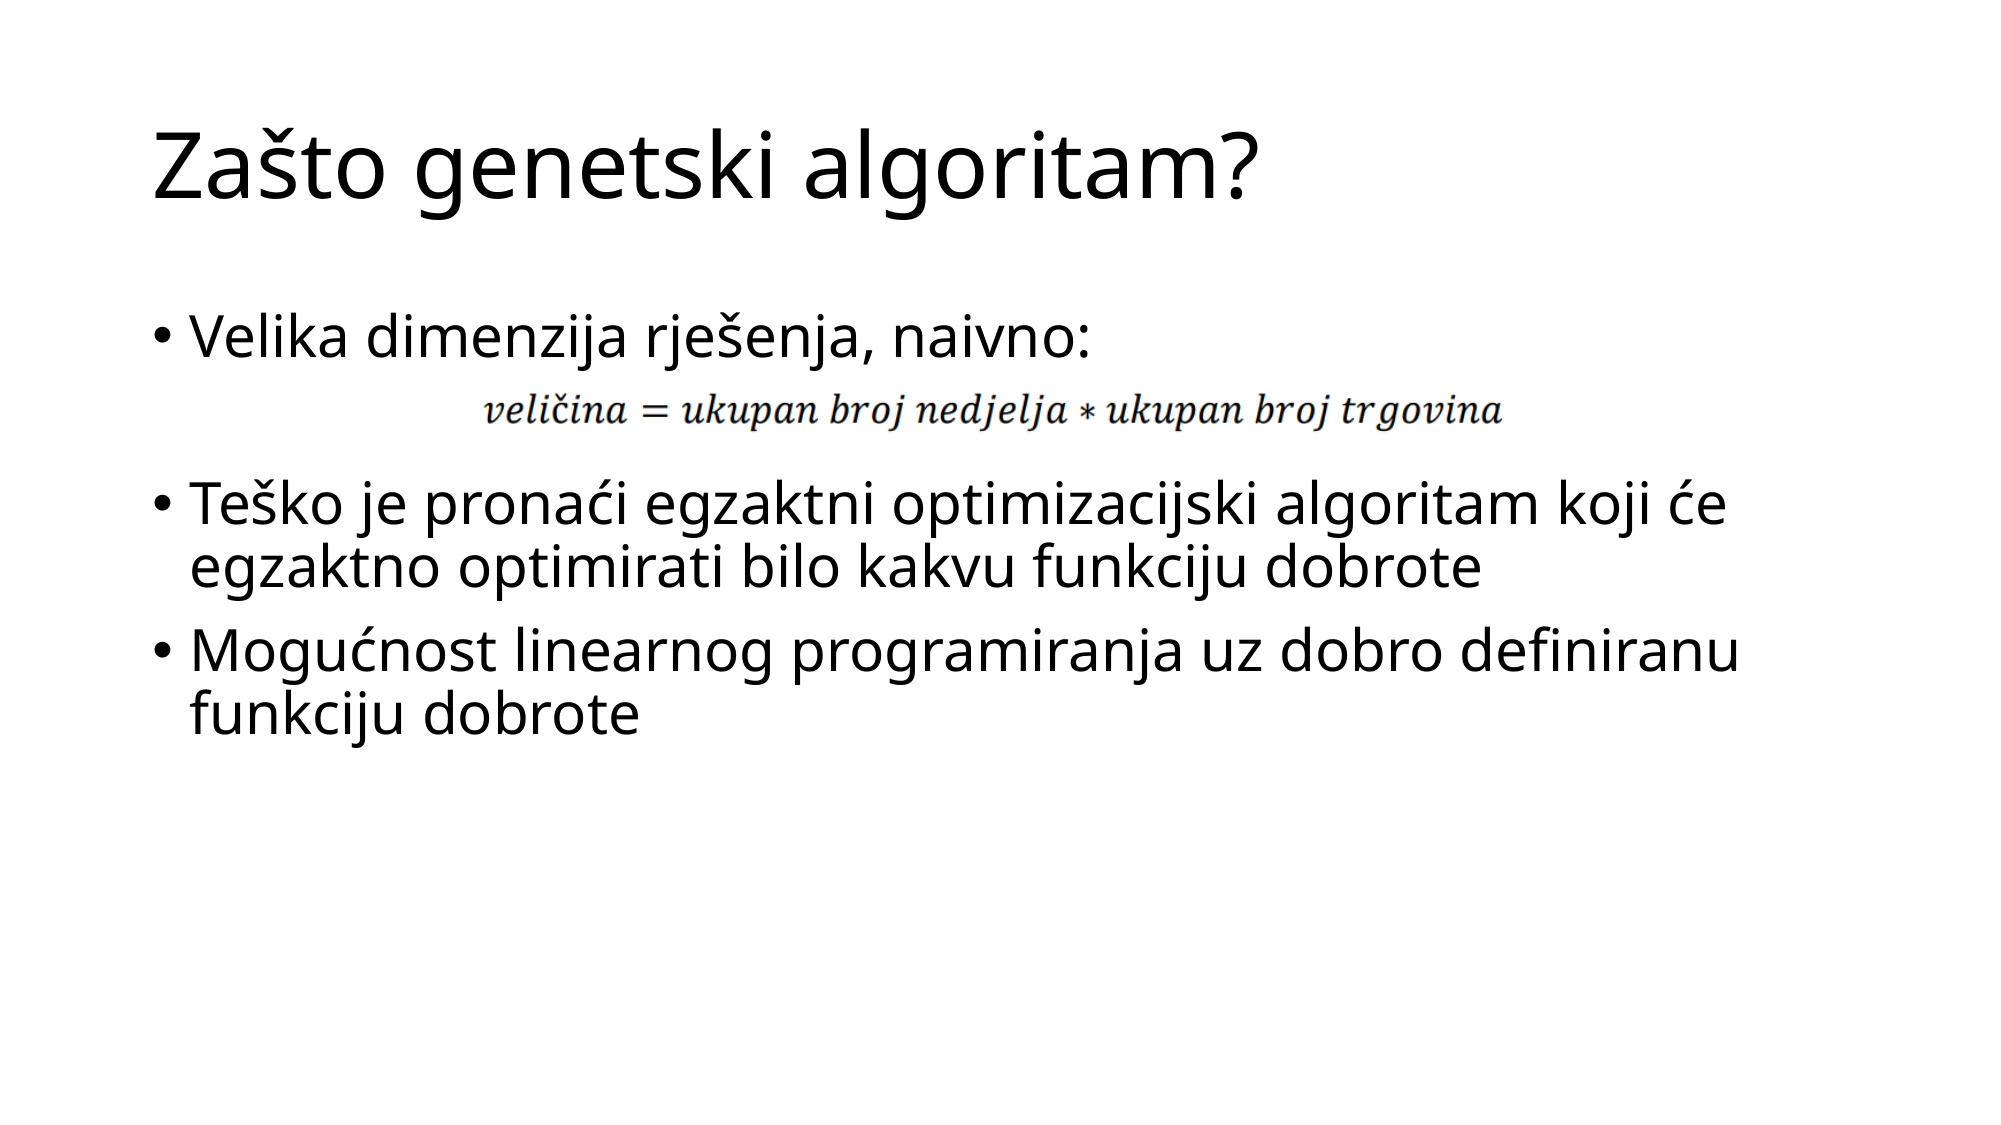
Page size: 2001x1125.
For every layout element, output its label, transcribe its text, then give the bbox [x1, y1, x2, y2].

picture [465, 381, 1518, 445]
title Zašto genetski algoritam? [137, 59, 1863, 278]
list Velika dimenzija rješenja, naivno: Teško je pronaći egzaktni optimizacijski algoritam koji će egzaktno optimirati bilo kakvu funkciju dobrote Mogućnost linearnog programiranja uz dobro definiranu funkciju dobrote [137, 299, 1863, 1014]
